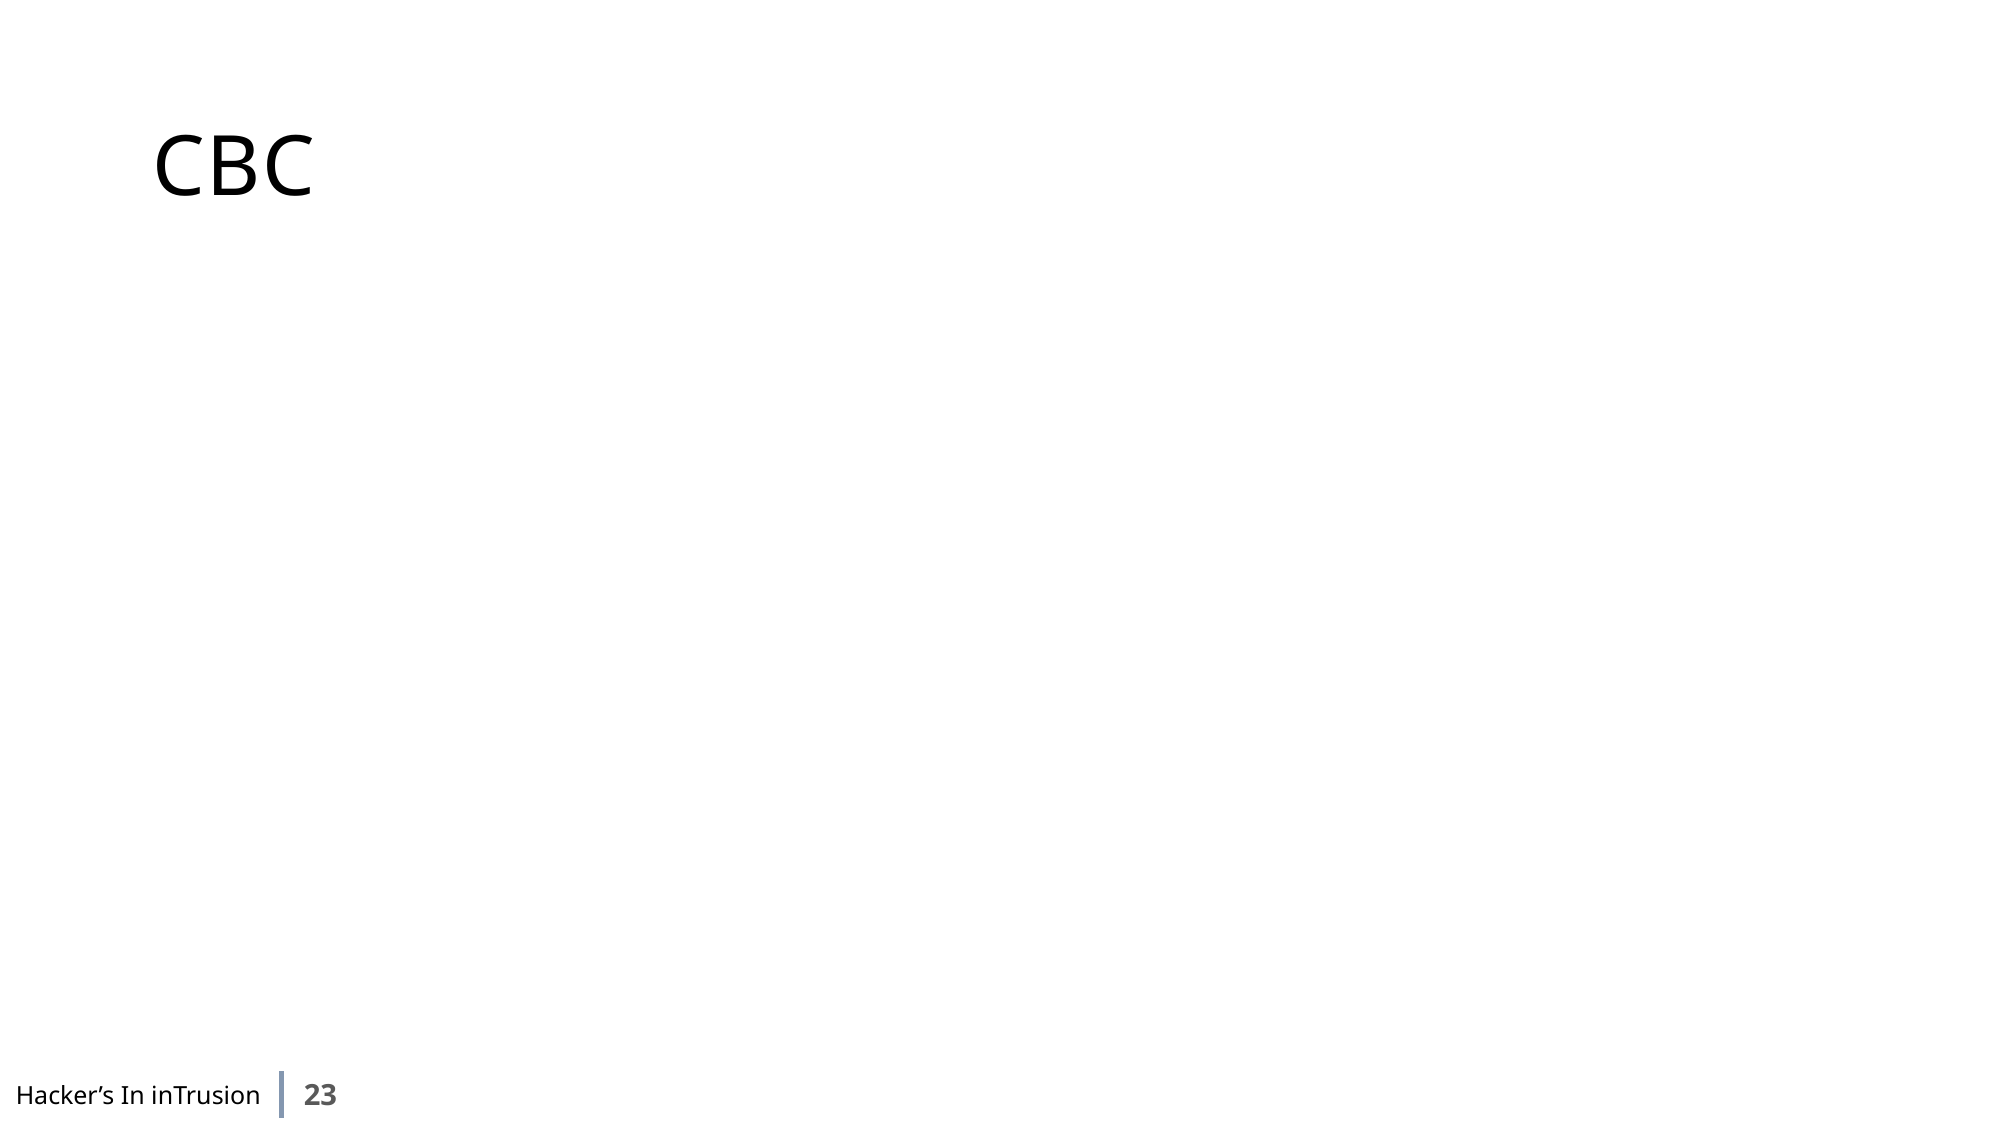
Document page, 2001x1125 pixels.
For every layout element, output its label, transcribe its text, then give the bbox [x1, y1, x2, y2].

title CBC [137, 59, 1863, 278]
